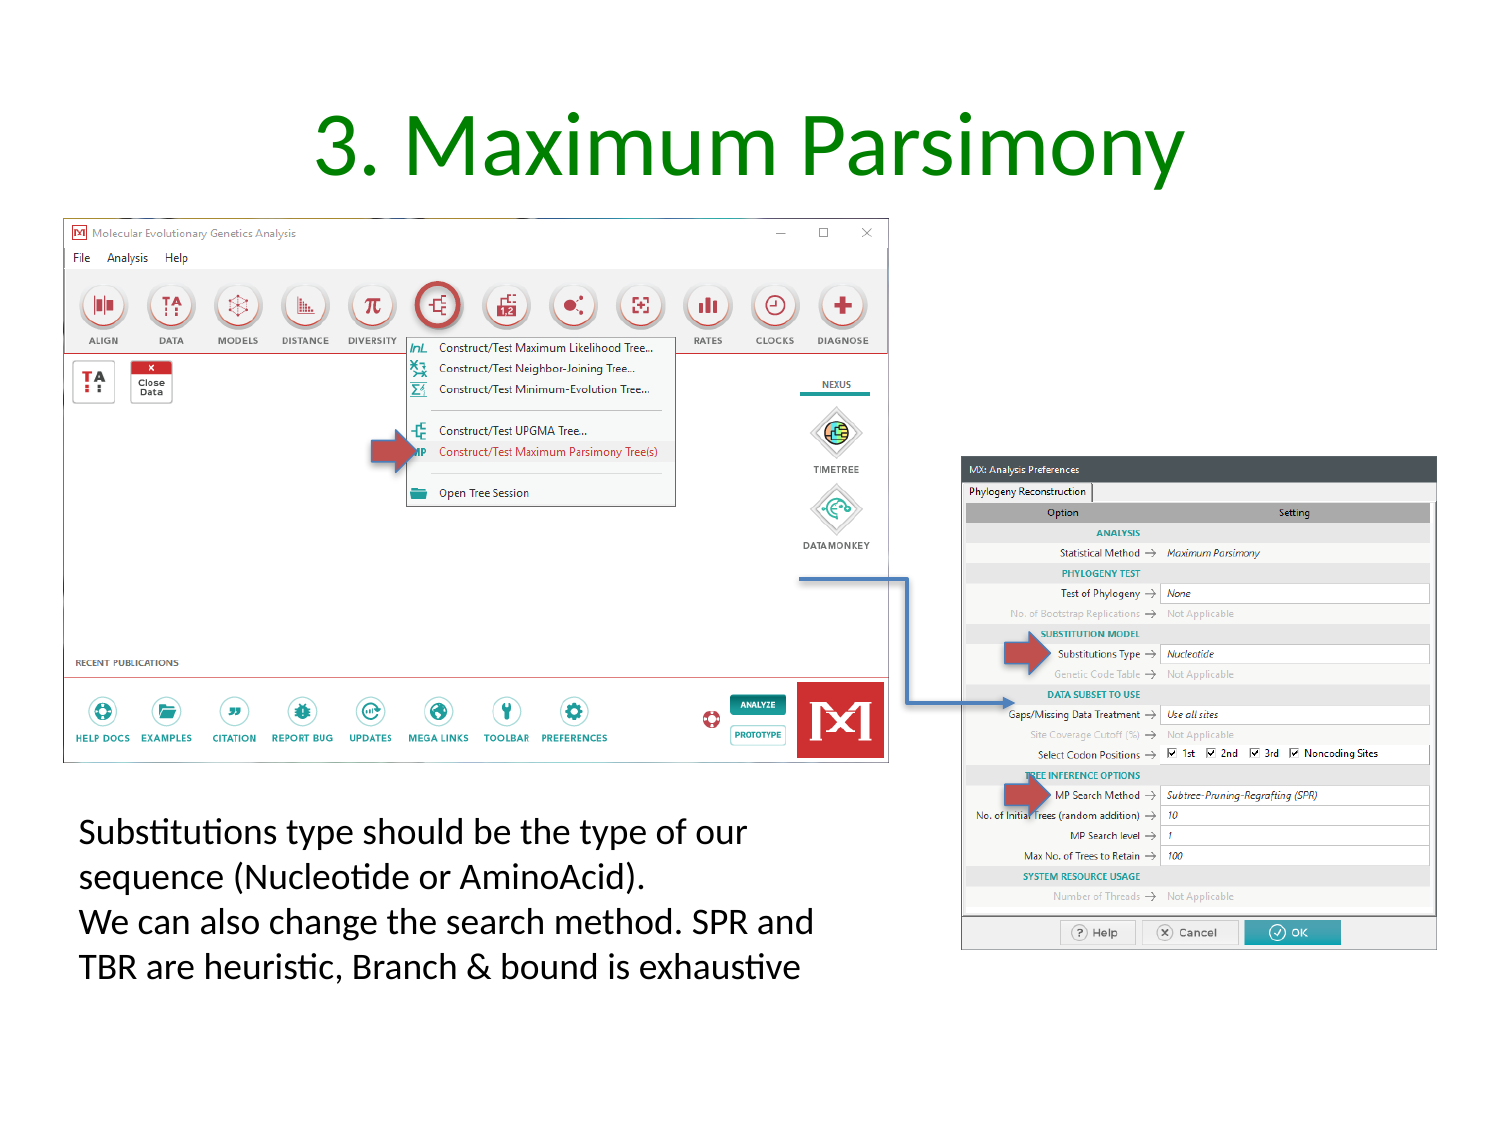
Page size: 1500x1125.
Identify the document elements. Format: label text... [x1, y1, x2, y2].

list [961, 456, 1437, 950]
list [63, 218, 889, 764]
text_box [799, 579, 1016, 704]
text_box Substitutions type should be the type of our sequence (Nucleotide or AminoAcid). We can also change the search method. SPR and TBR are heuristic, Branch & bound is exhaustive [63, 799, 889, 995]
title 3. Maximum Parsimony [75, 45, 1425, 233]
